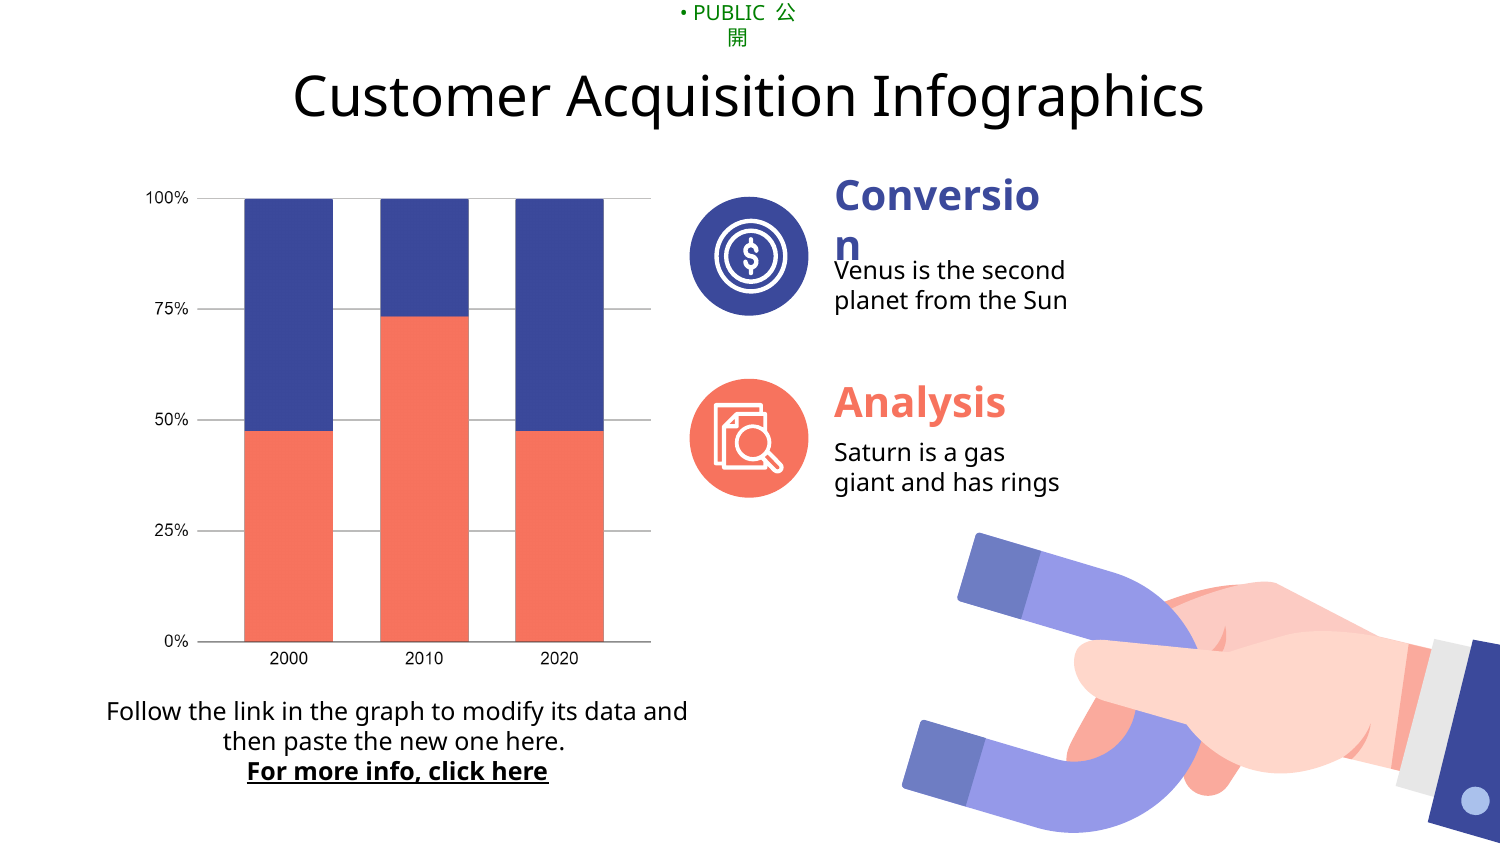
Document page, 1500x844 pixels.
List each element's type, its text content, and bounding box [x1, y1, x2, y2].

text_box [710, 218, 788, 294]
text_box [691, 199, 807, 295]
title Customer Acquisition Infographics [73, 67, 1425, 121]
text_box [691, 381, 807, 496]
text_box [818, 365, 1085, 511]
text_box [716, 302, 784, 314]
text_box Follow the link in the graph to modify its data and then paste the new one here. For more info, click here [64, 717, 731, 768]
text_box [901, 532, 1500, 844]
text_box [713, 402, 784, 474]
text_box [818, 183, 1085, 329]
picture [118, 163, 678, 694]
